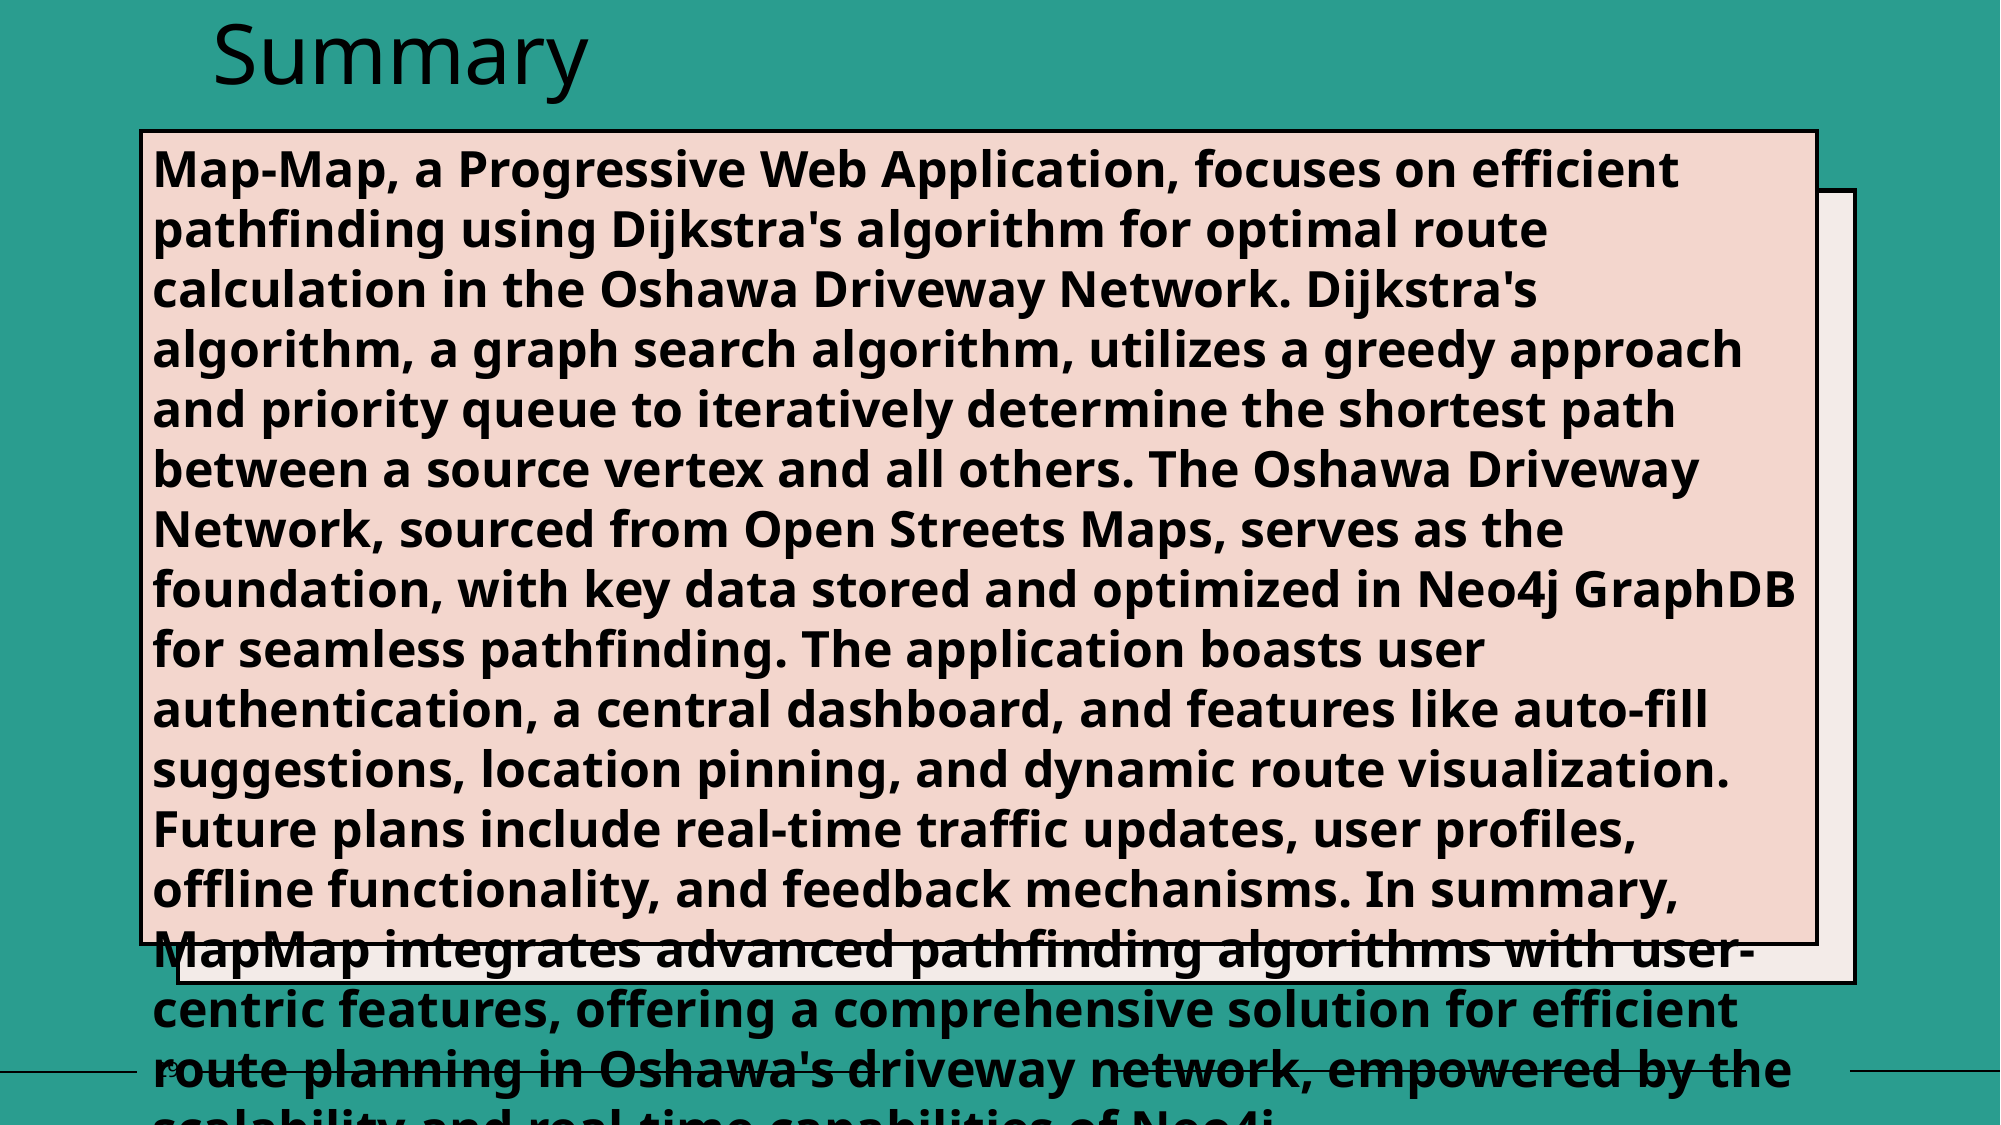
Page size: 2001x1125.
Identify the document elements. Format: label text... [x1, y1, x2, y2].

title Summary [197, 30, 606, 129]
list Map-Map, a Progressive Web Application, focuses on efficient pathfinding using Dijkstra's algorithm for optimal route calculation in the Oshawa Driveway Network. Dijkstra's algorithm, a graph search algorithm, utilizes a greedy approach and priority queue to iteratively determine the shortest path between a source vertex and all others. The Oshawa Driveway Network, sourced from Open Streets Maps, serves as the foundation, with key data stored and optimized in Neo4j GraphDB for seamless pathfinding. The application boasts user authentication, a central dashboard, and features like auto-fill suggestions, location pinning, and dynamic route visualization. Future plans include real-time traffic updates, user profiles, offline functionality, and feedback mechanisms. In summary, MapMap integrates advanced pathfinding algorithms with user-centric features, offering a comprehensive solution for efficient route planning in Oshawa's driveway network, empowered by the scalability and real-time capabilities of Neo4j. [137, 129, 1822, 939]
slide_number 29 [137, 1050, 198, 1091]
